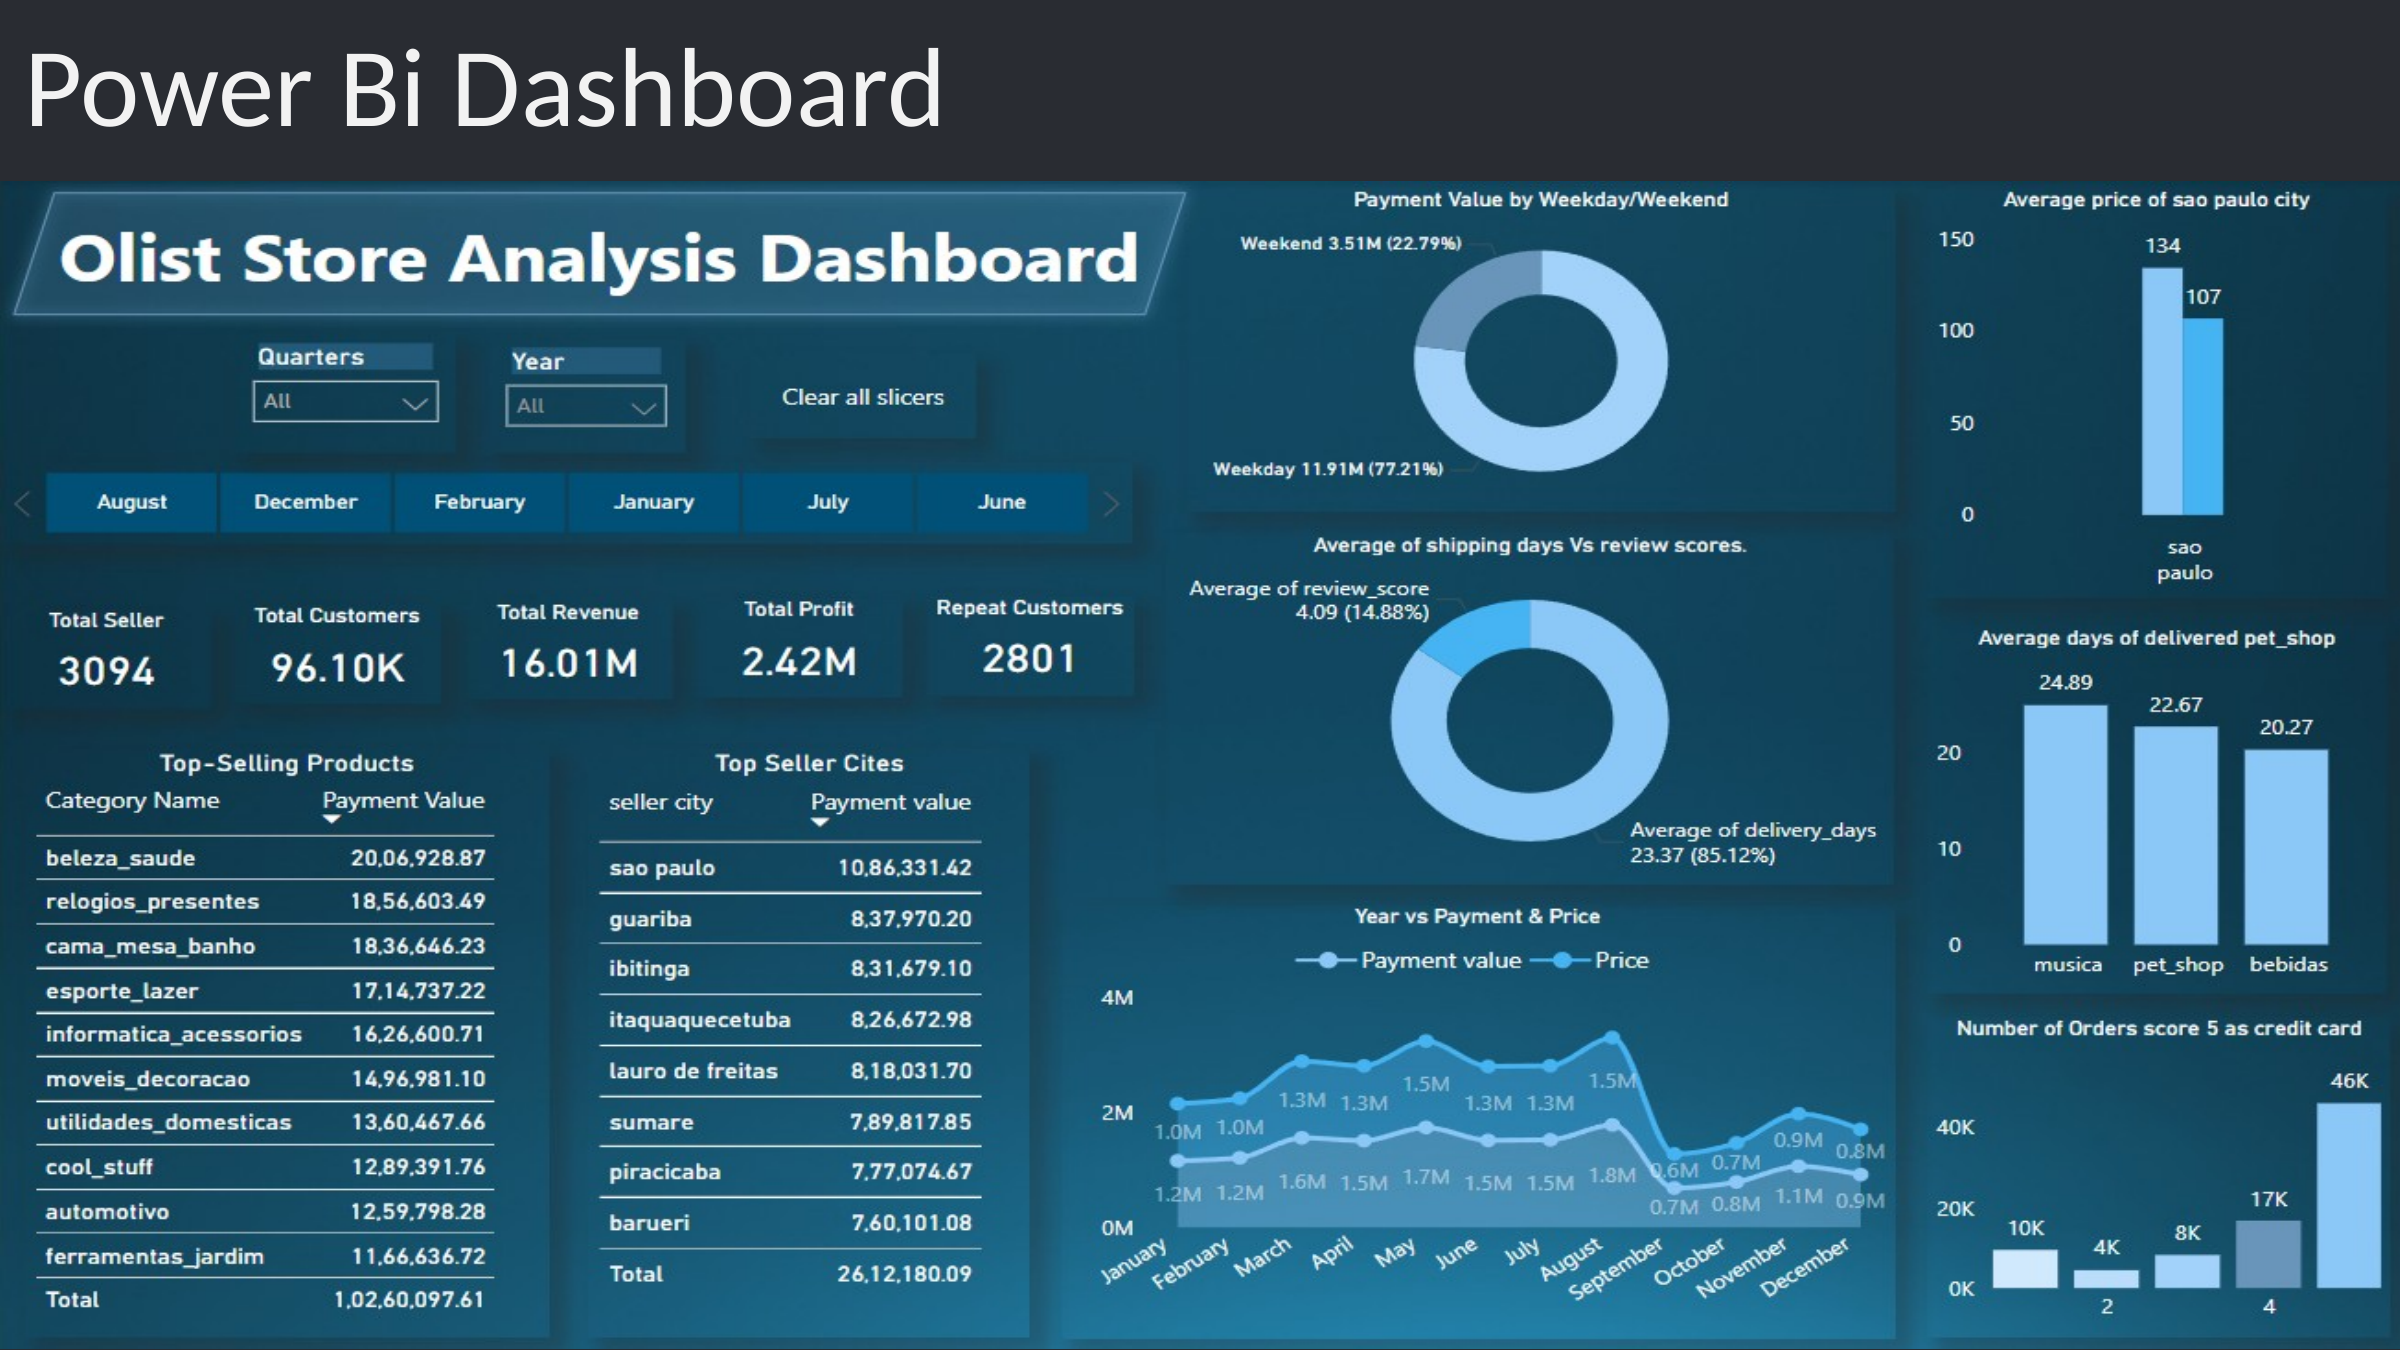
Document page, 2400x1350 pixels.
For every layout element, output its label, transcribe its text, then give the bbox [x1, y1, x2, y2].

text_box Power Bi Dashboard [9, 5, 963, 156]
picture [0, 181, 2400, 1349]
